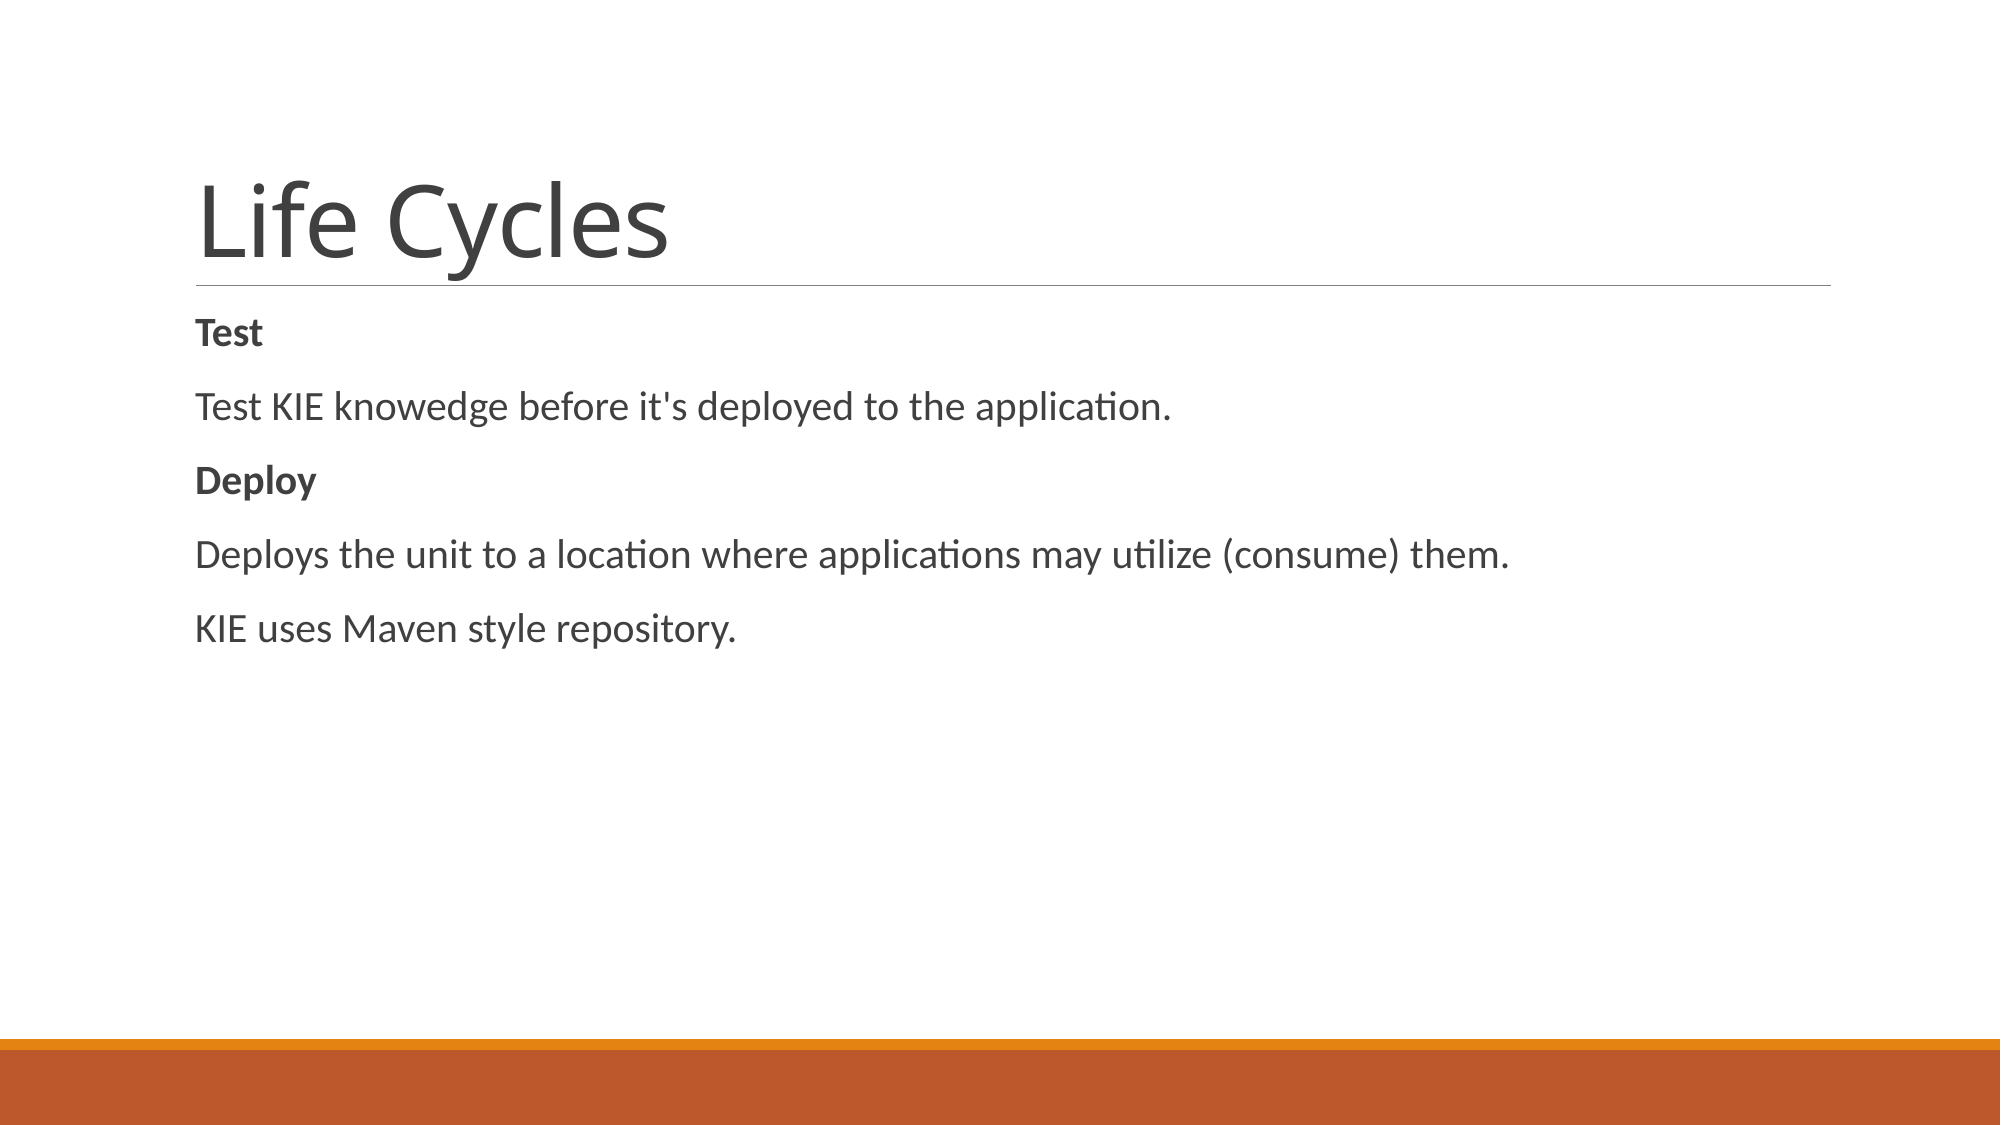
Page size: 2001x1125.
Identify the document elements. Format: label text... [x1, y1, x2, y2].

list Test Test KIE knowedge before it's deployed to the application. Deploy Deploys the unit to a location where applications may utilize (consume) them. KIE uses Maven style repository. [180, 302, 1830, 963]
title Life Cycles [180, 47, 1830, 285]
